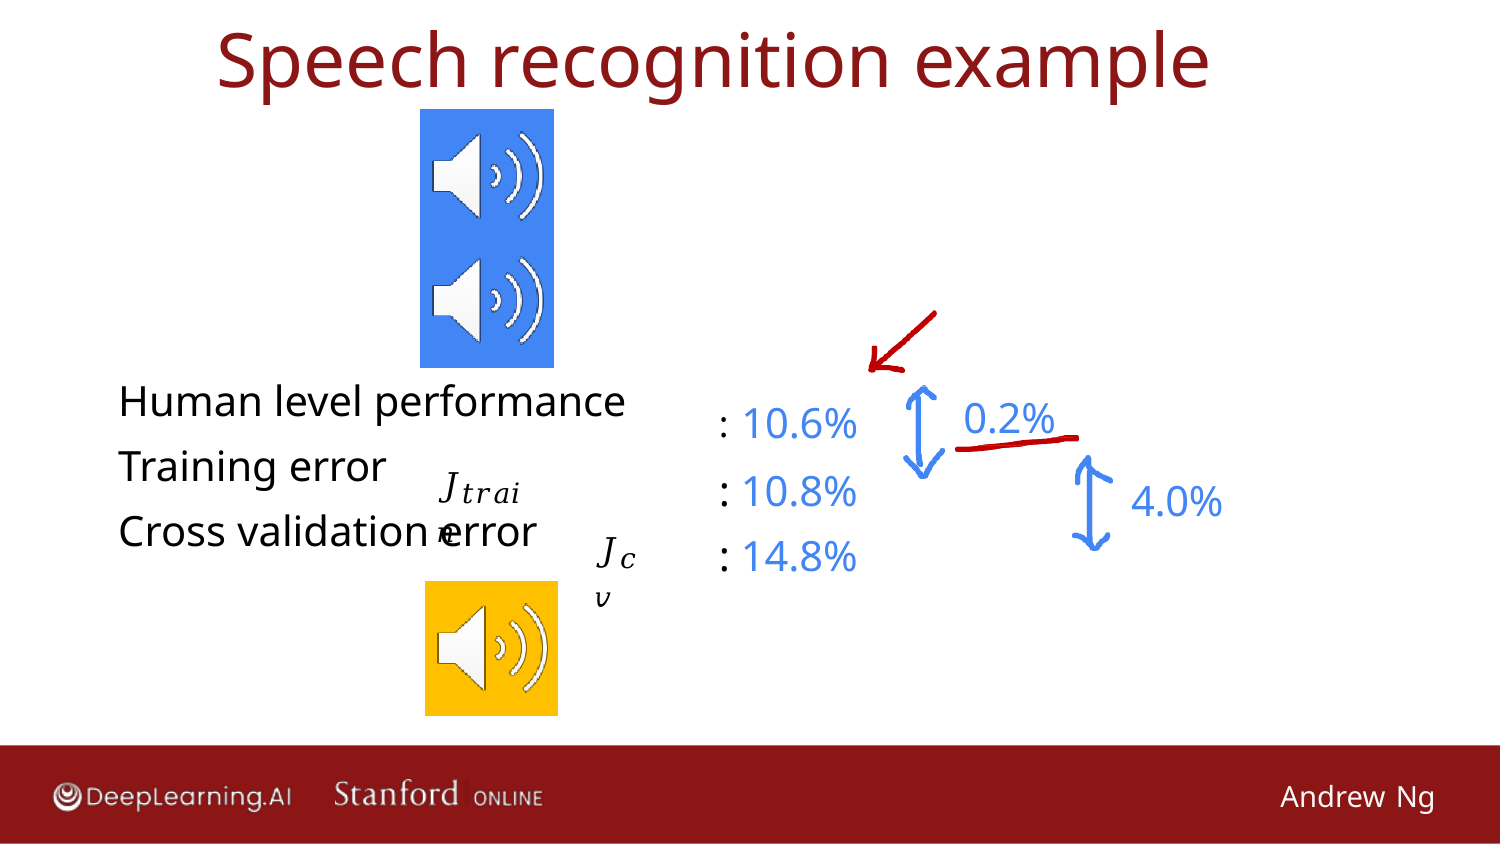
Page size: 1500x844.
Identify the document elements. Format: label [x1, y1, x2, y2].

text_box [716, 359, 893, 580]
picture [51, 770, 293, 825]
picture [868, 310, 937, 373]
title [80, 0, 1420, 154]
picture [335, 779, 544, 814]
picture [424, 581, 559, 716]
text_box [420, 109, 554, 368]
text_box [1128, 472, 1238, 526]
text_box [961, 389, 1070, 435]
text_box [116, 372, 666, 425]
picture [955, 435, 1079, 452]
footer [1277, 774, 1445, 844]
text_box [116, 444, 574, 555]
text_box [116, 437, 411, 490]
picture [903, 385, 945, 480]
text_box [587, 509, 643, 614]
picture [1071, 455, 1114, 551]
